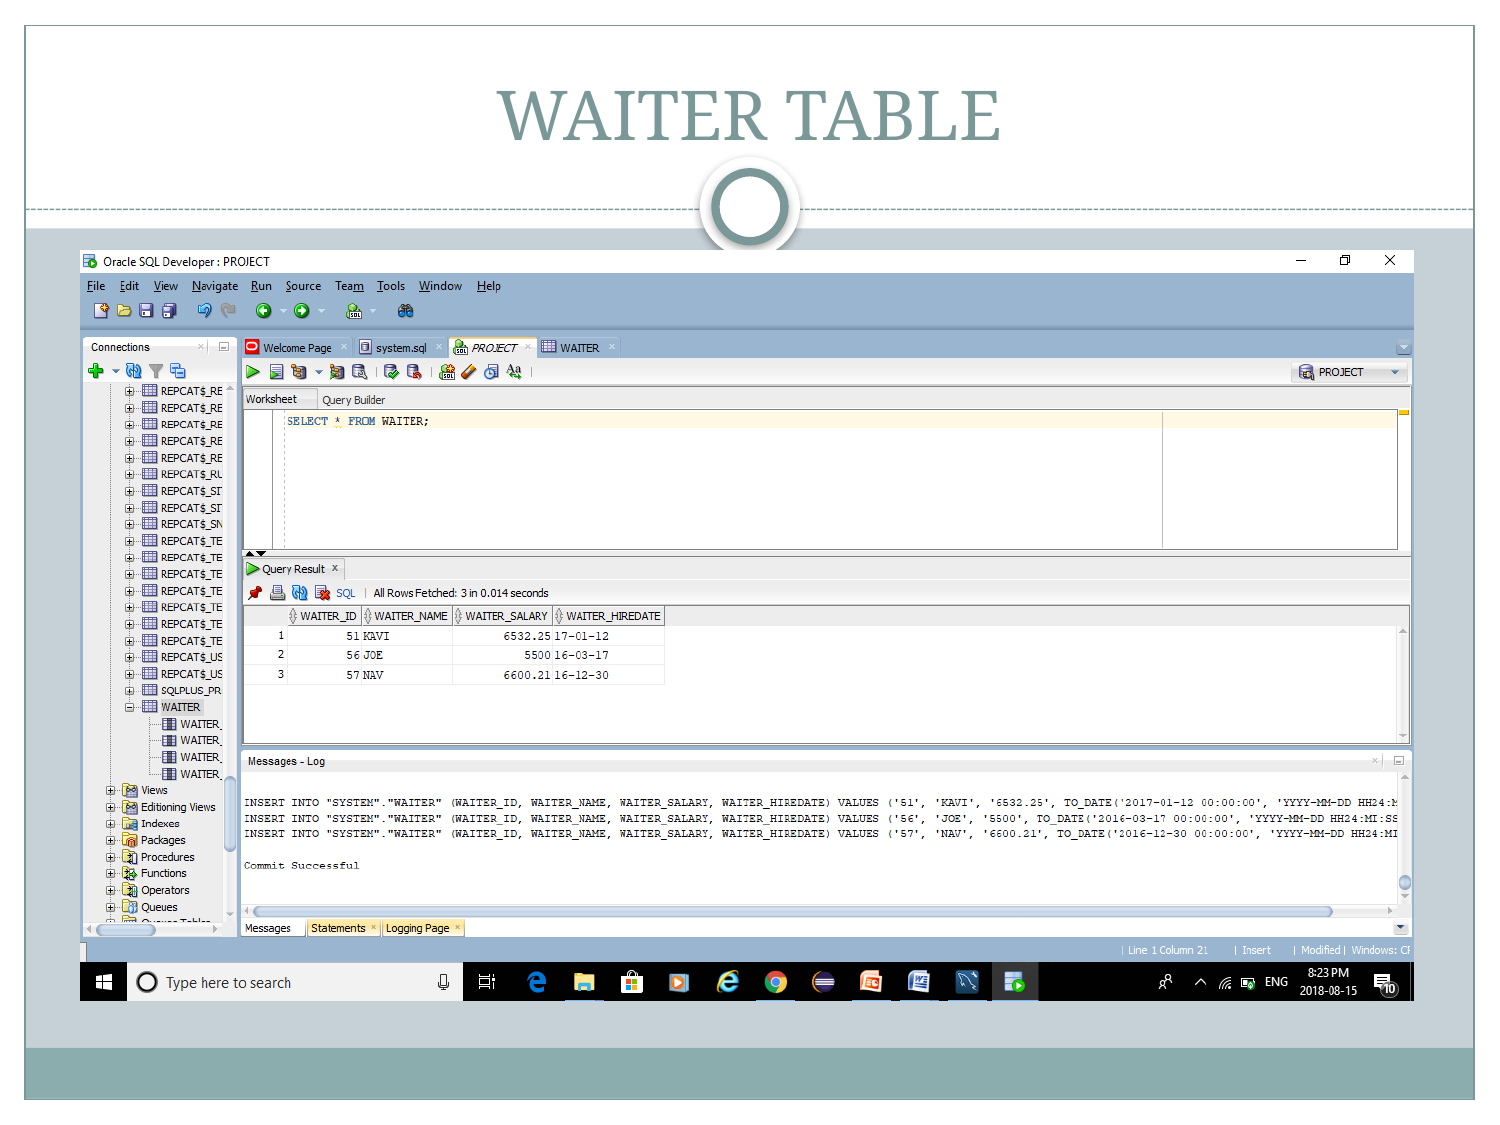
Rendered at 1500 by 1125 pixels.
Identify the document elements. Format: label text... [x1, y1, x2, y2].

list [79, 250, 1415, 1001]
title WAITER TABLE [49, 37, 1450, 162]
